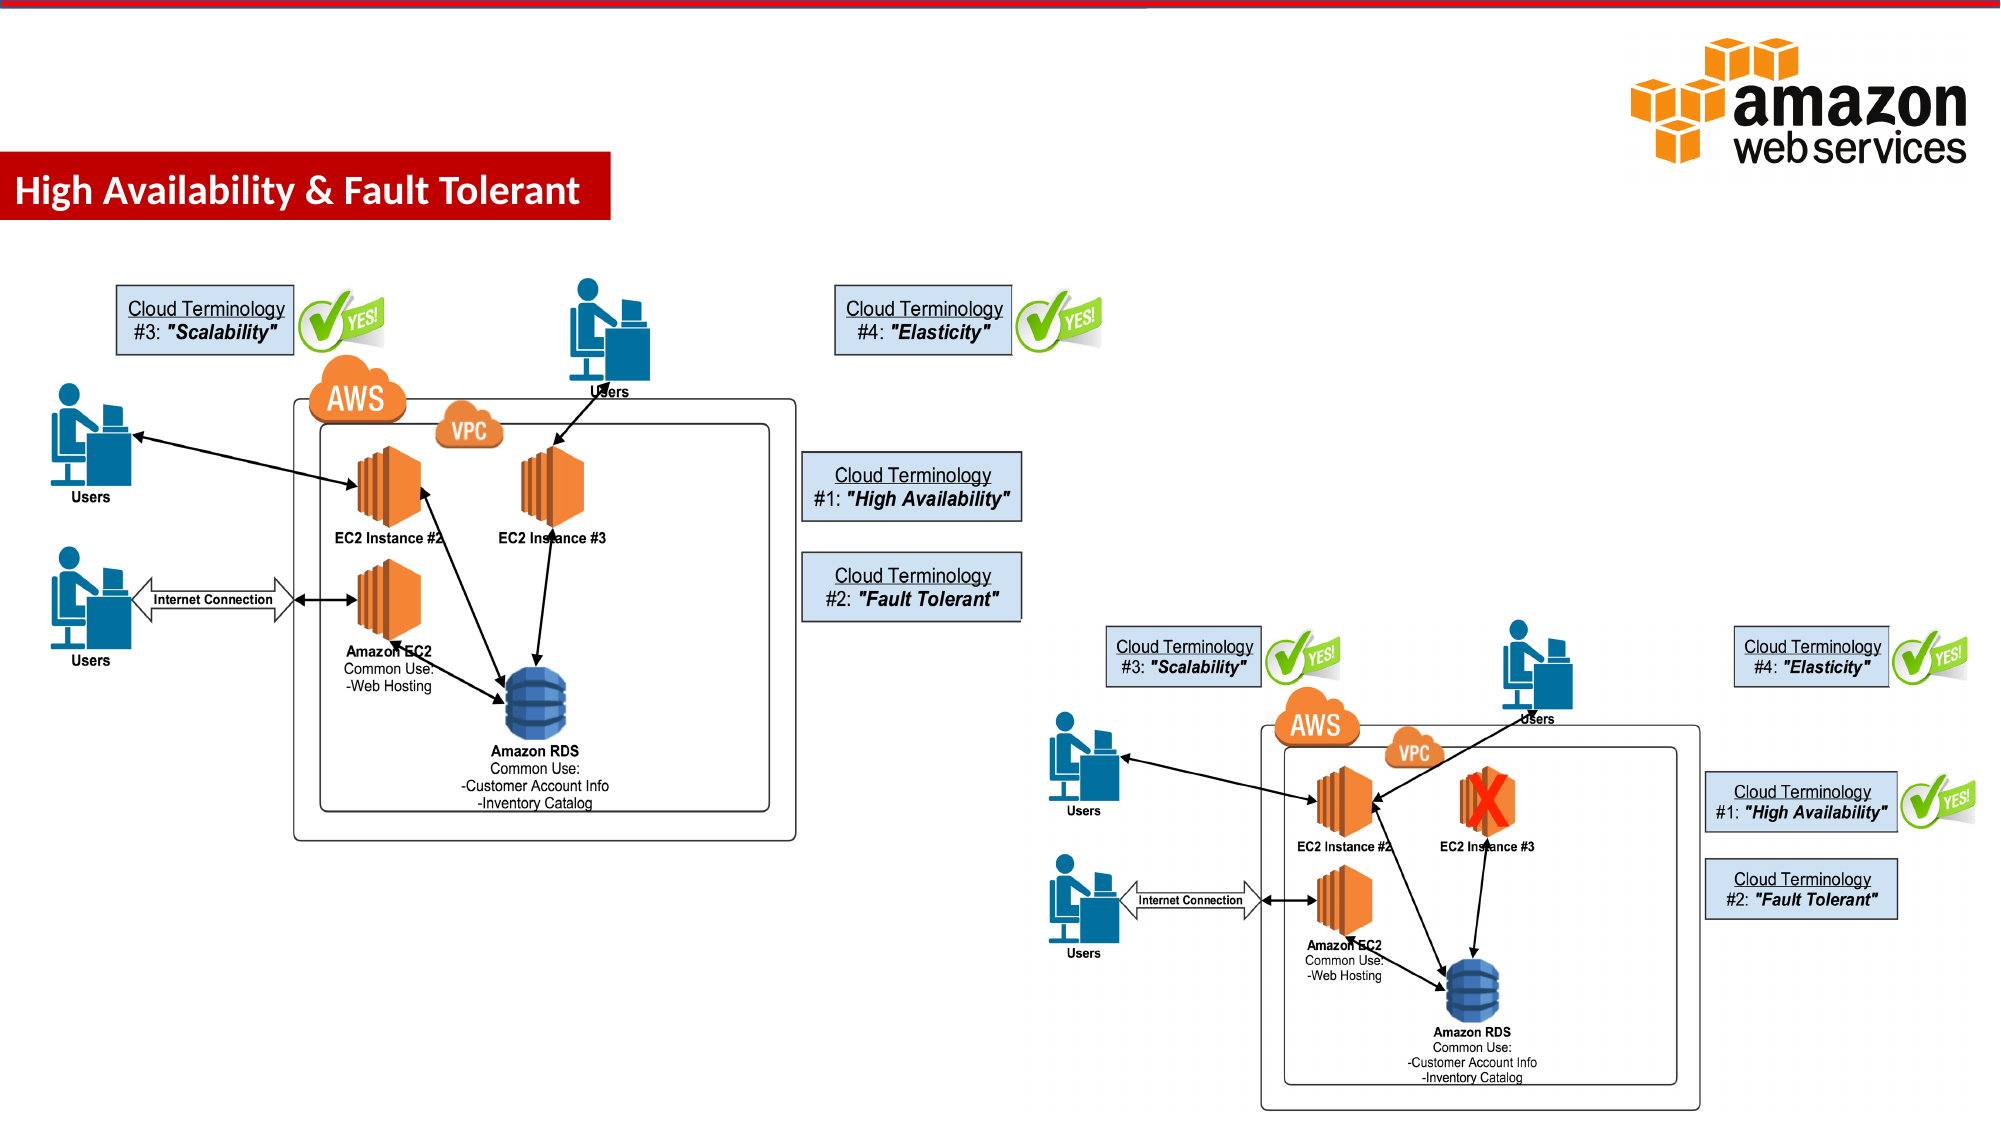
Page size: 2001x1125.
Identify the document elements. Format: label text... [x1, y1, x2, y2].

text_box [0, 0, 2000, 9]
text_box [1021, 619, 1981, 1118]
text_box [19, 277, 1117, 882]
text_box High Availability & Fault Tolerant [0, 151, 611, 220]
picture [1620, 24, 1982, 184]
